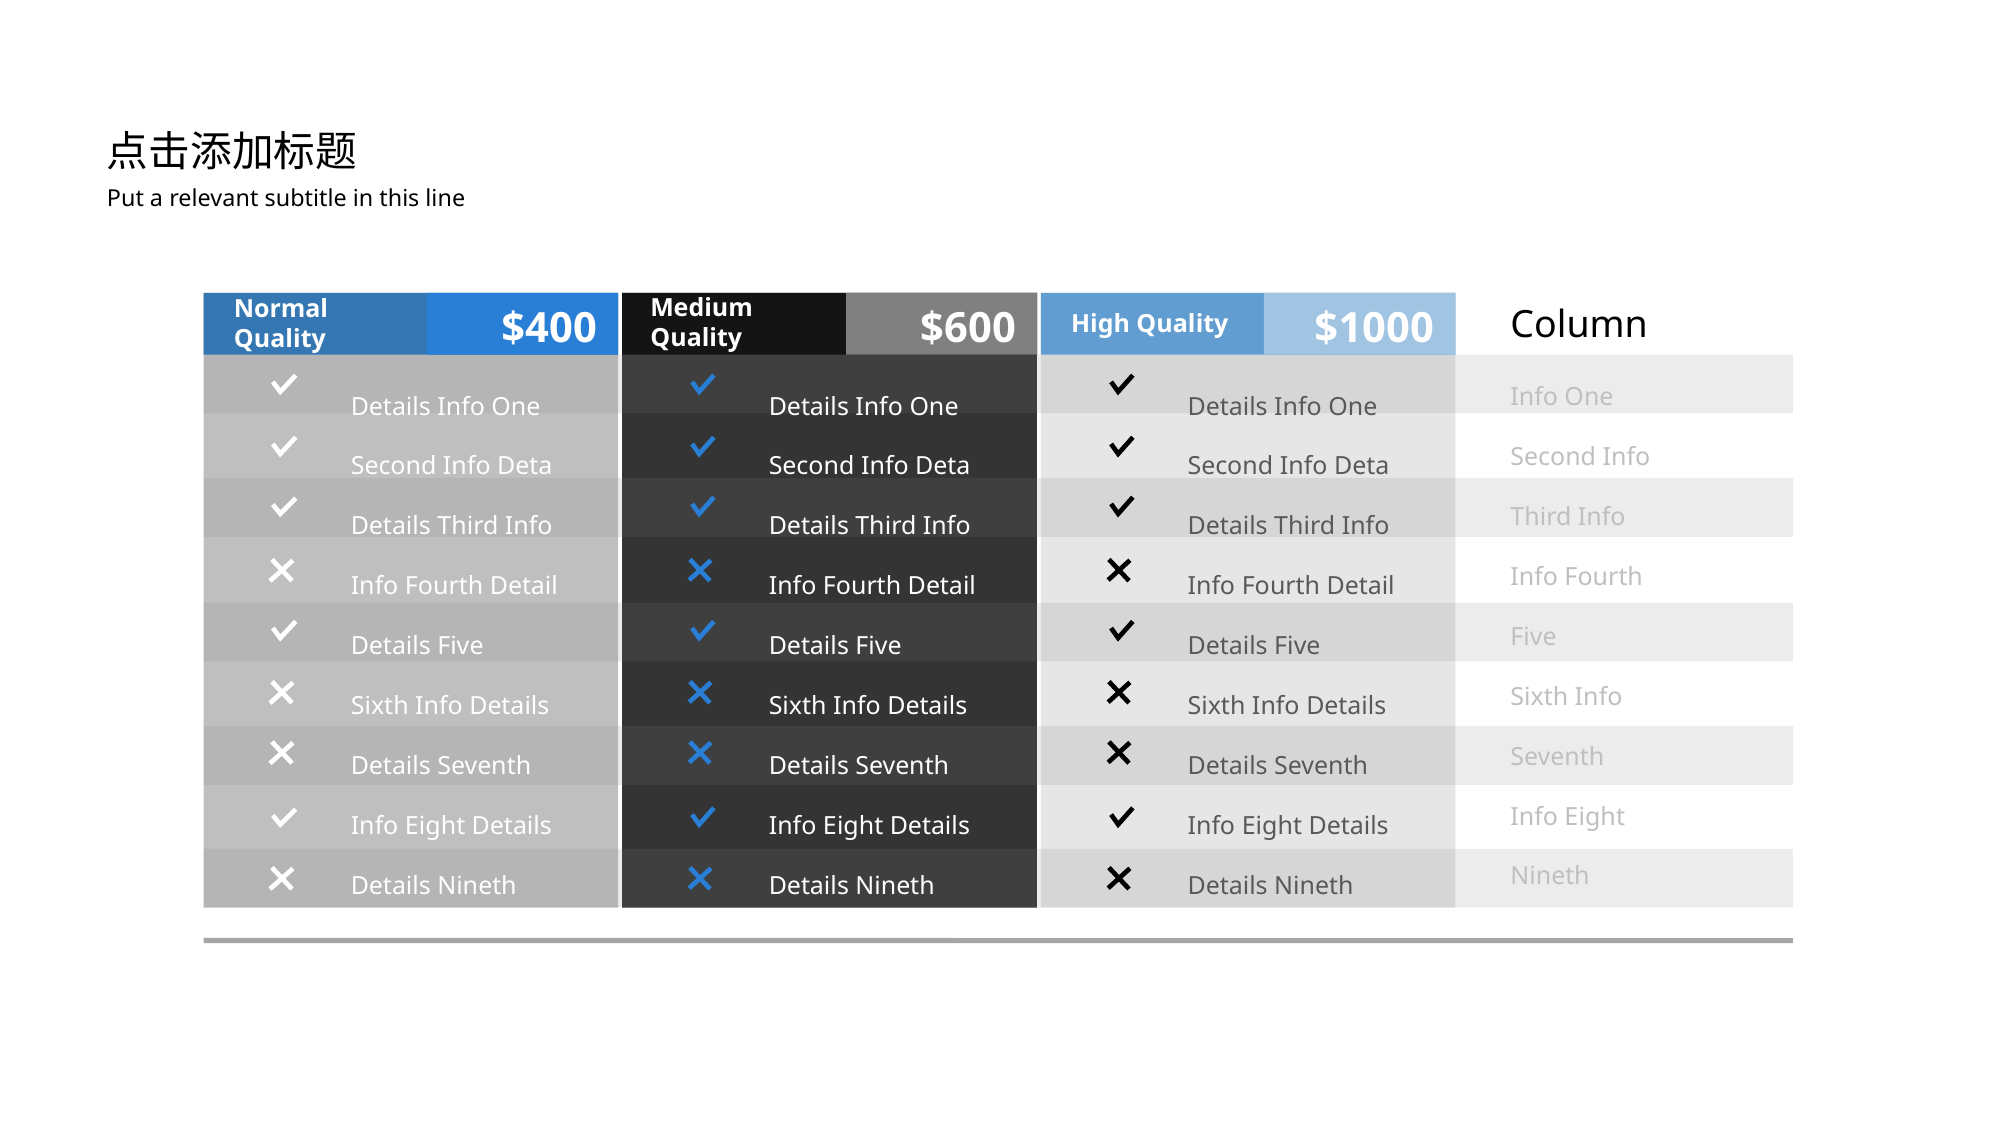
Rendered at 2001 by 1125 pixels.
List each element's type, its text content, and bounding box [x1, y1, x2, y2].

text_box 点击添加标题 [92, 92, 1082, 182]
text_box Put a relevant subtitle in this line [92, 166, 567, 227]
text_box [203, 290, 1946, 941]
